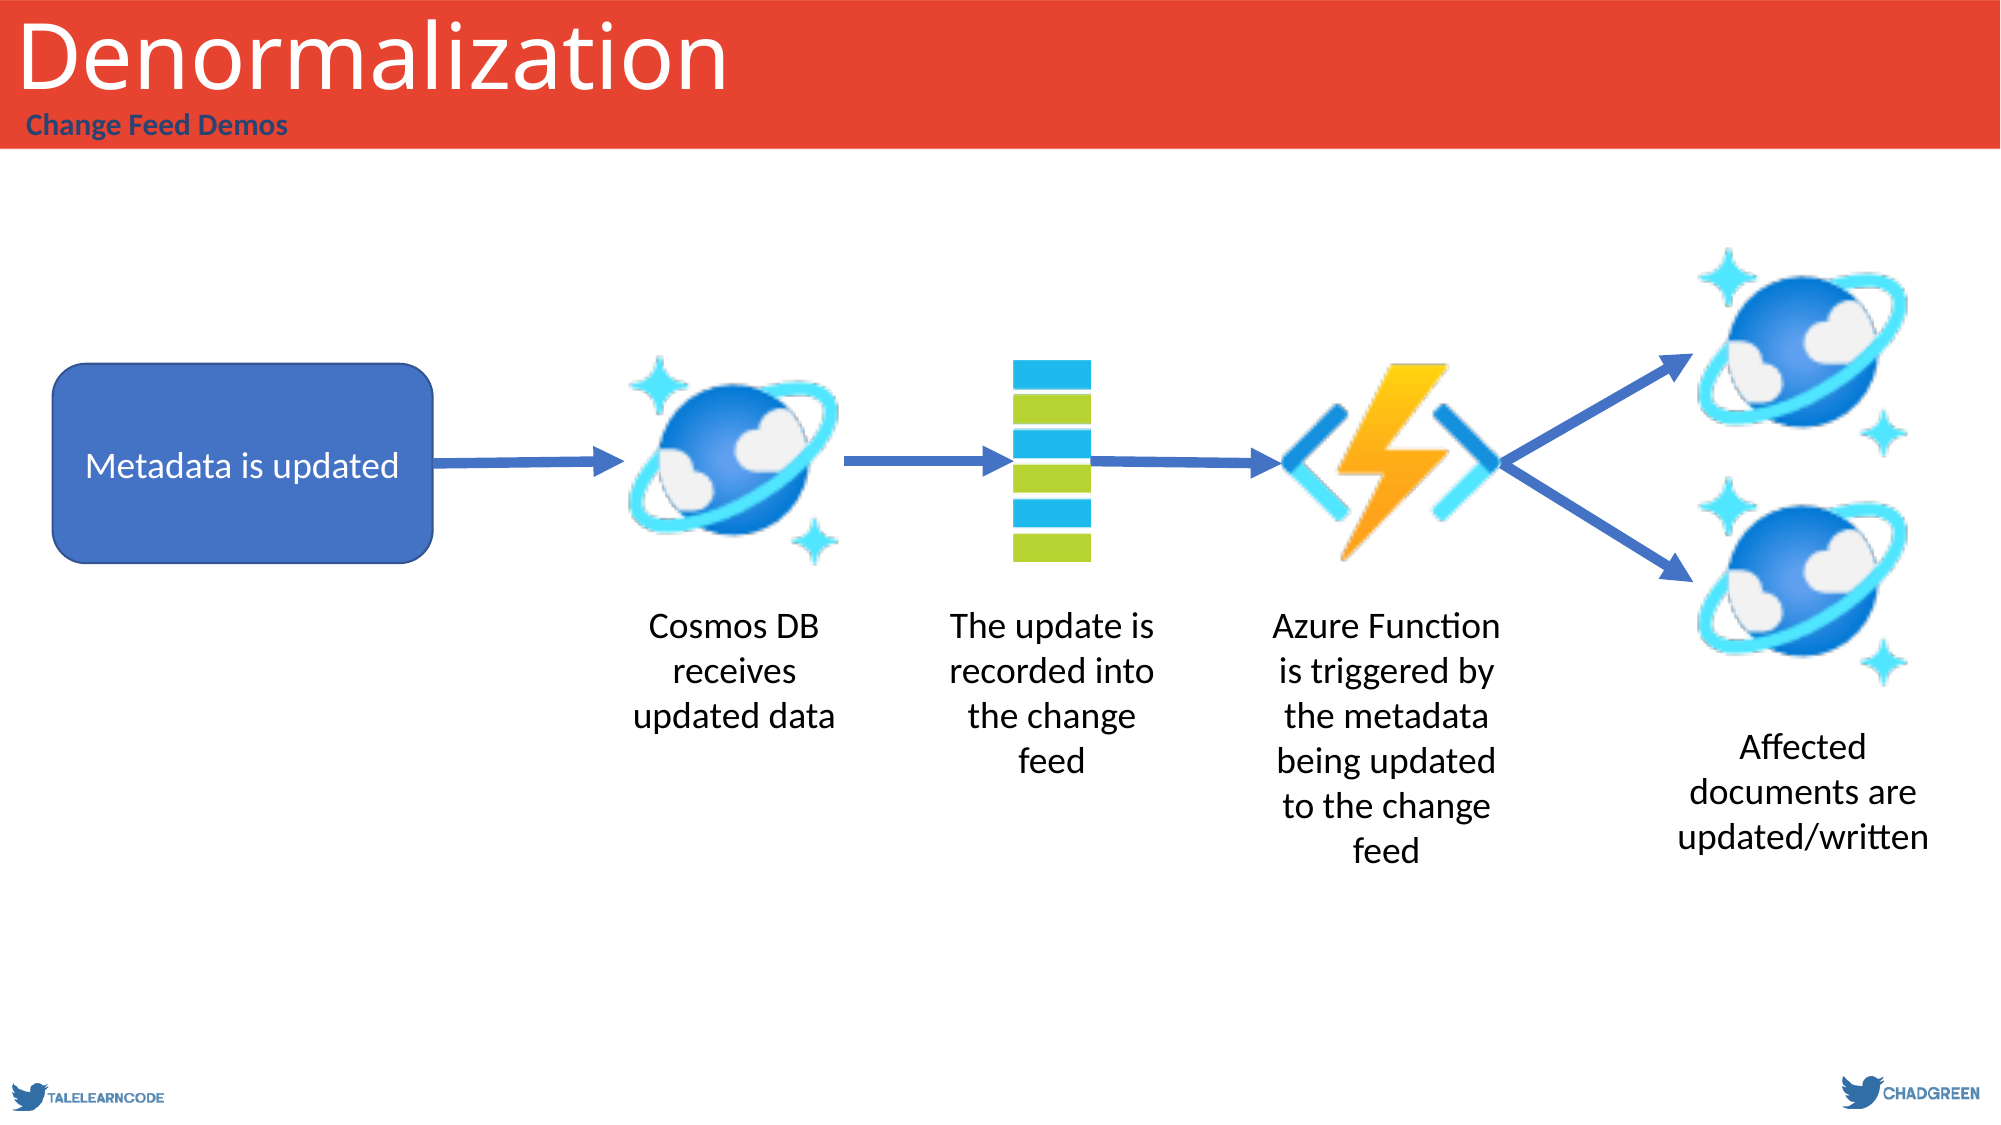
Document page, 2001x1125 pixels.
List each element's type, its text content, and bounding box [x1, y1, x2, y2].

title Denormalization [0, 3, 2000, 150]
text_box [52, 243, 1948, 882]
picture [0, 0, 2001, 1125]
list Change Feed Demos [11, 101, 2000, 150]
